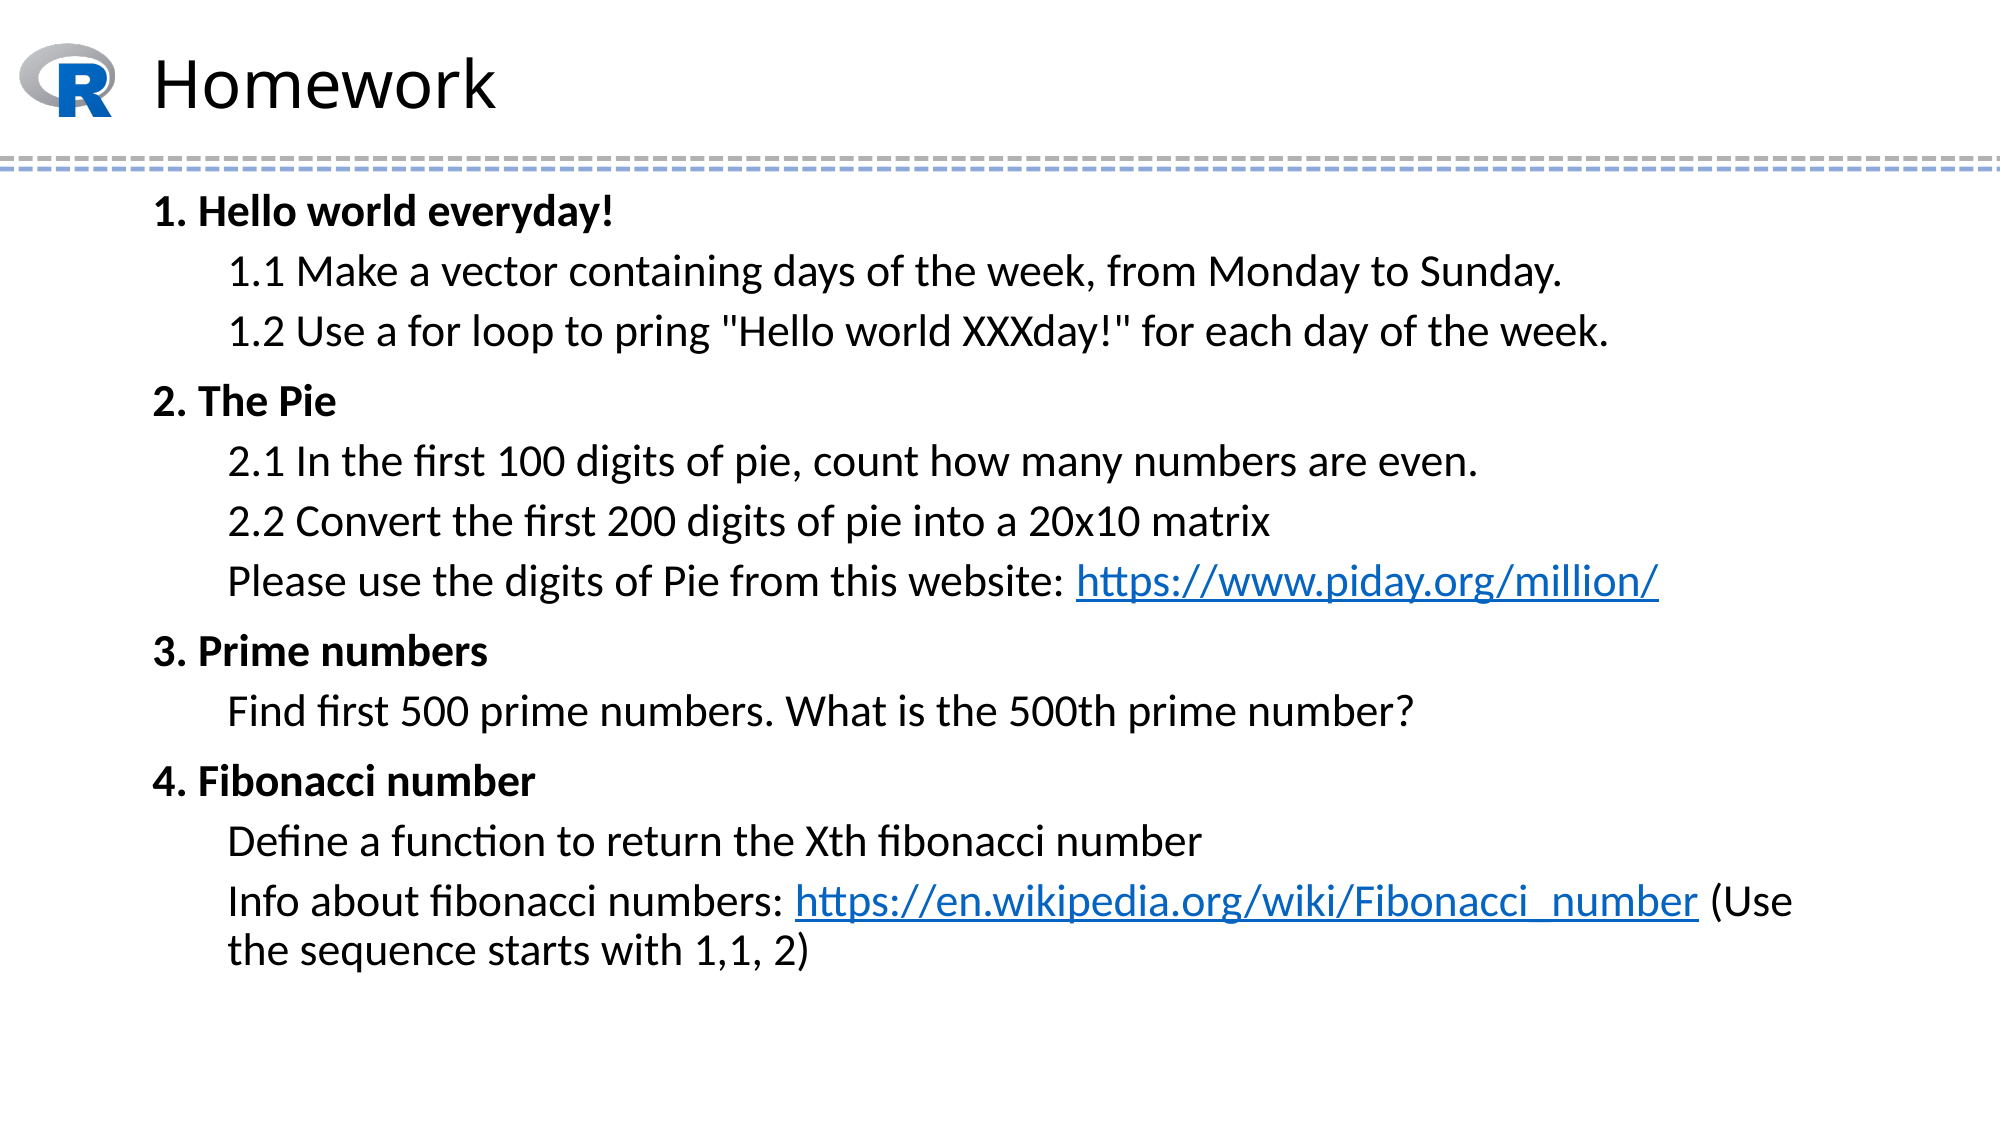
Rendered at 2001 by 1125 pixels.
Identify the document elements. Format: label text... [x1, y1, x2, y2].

list 1. Hello world everyday! 1.1 Make a vector containing days of the week, from Monday to Sunday. 1.2 Use a for loop to pring "Hello world XXXday!" for each day of the week. 2. The Pie 2.1 In the first 100 digits of pie, count how many numbers are even. 2.2 Convert the first 200 digits of pie into a 20x10 matrix Please use the digits of Pie from this website: https://www.piday.org/million/ 3. Prime numbers Find first 500 prime numbers. What is the 500th prime number? 4. Fibonacci number Define a function to return the Xth fibonacci number Info about fibonacci numbers: https://en.wikipedia.org/wiki/Fibonacci_number (Use the sequence starts with 1,1, 2) [137, 179, 1863, 1014]
picture [19, 43, 115, 117]
title Homework [137, 26, 1863, 149]
